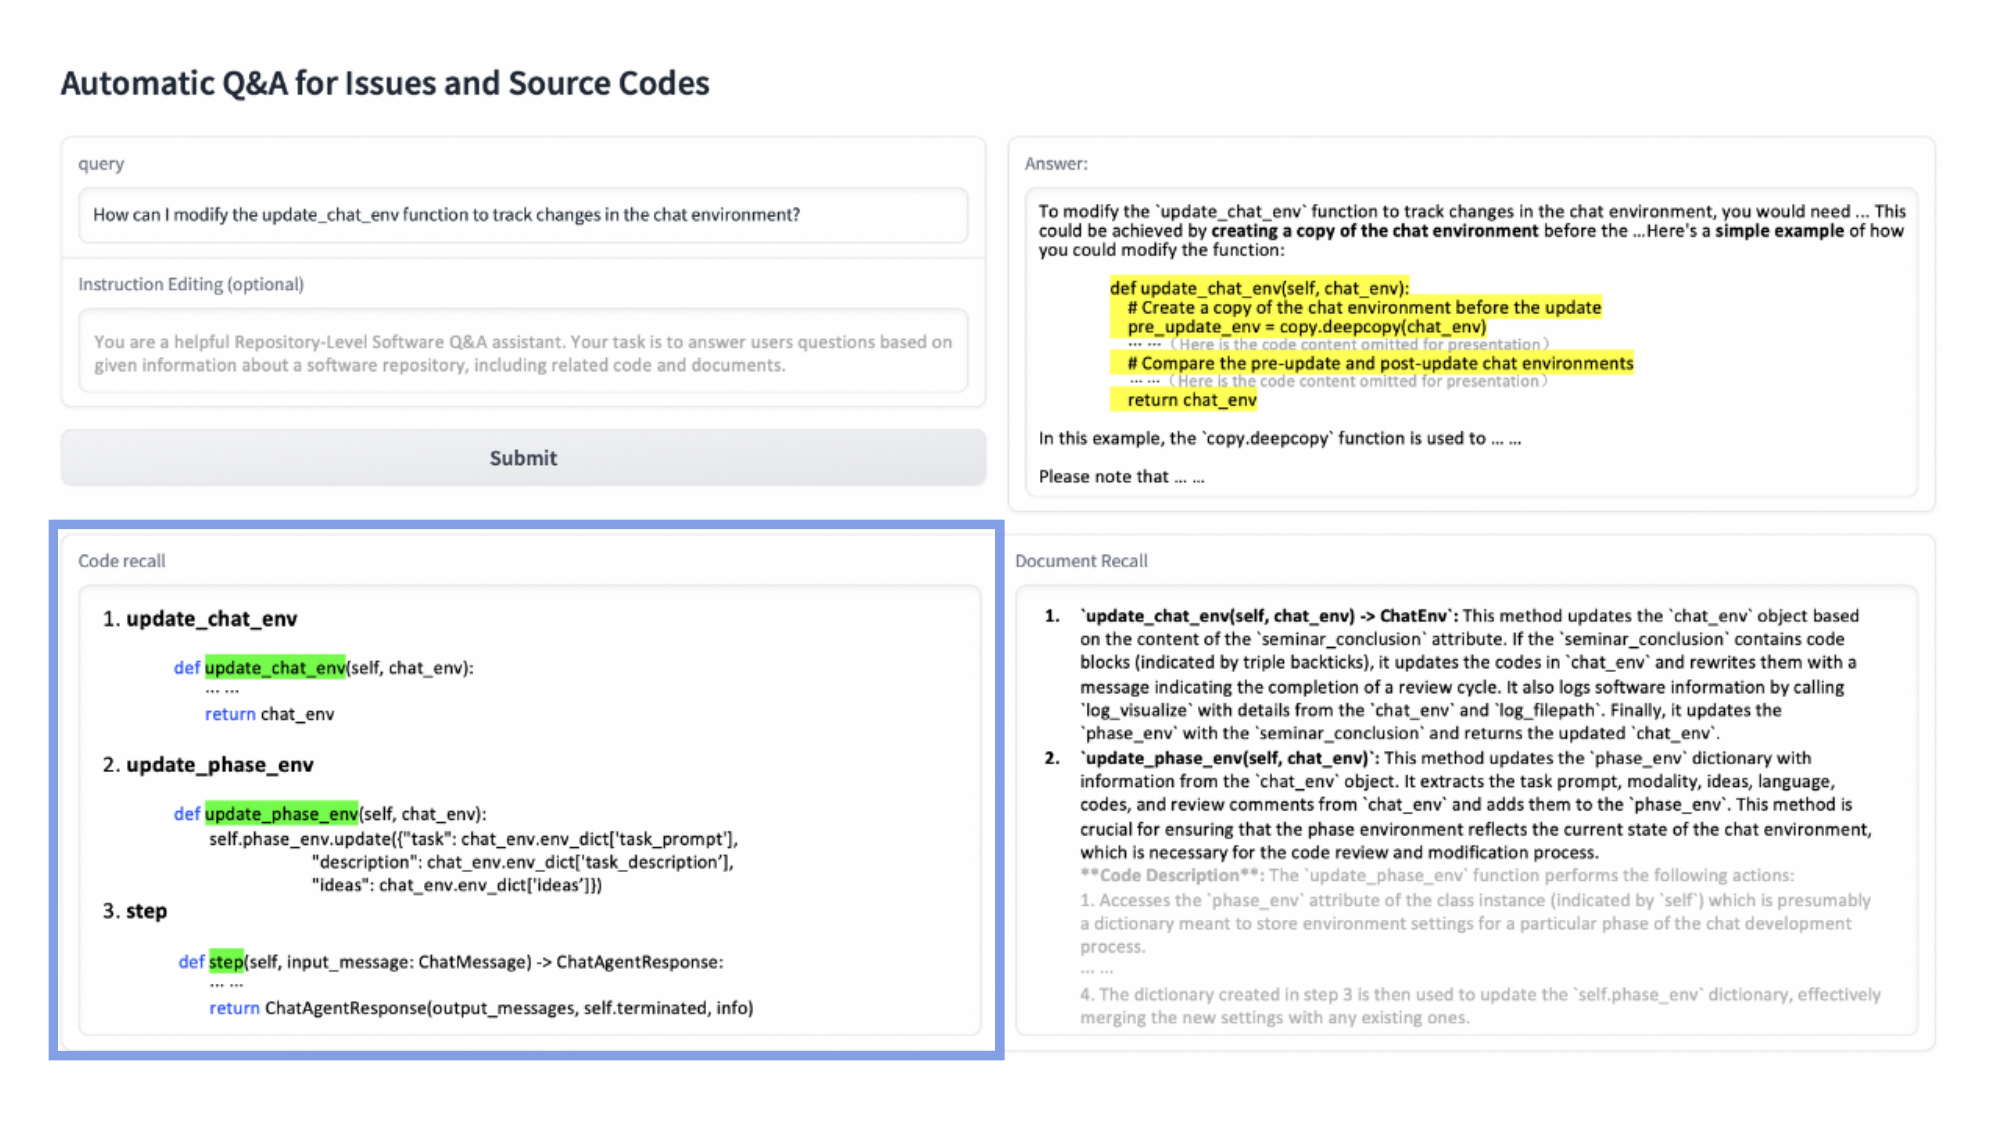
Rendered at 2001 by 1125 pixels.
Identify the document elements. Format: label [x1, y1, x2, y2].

picture [40, 55, 1960, 1070]
